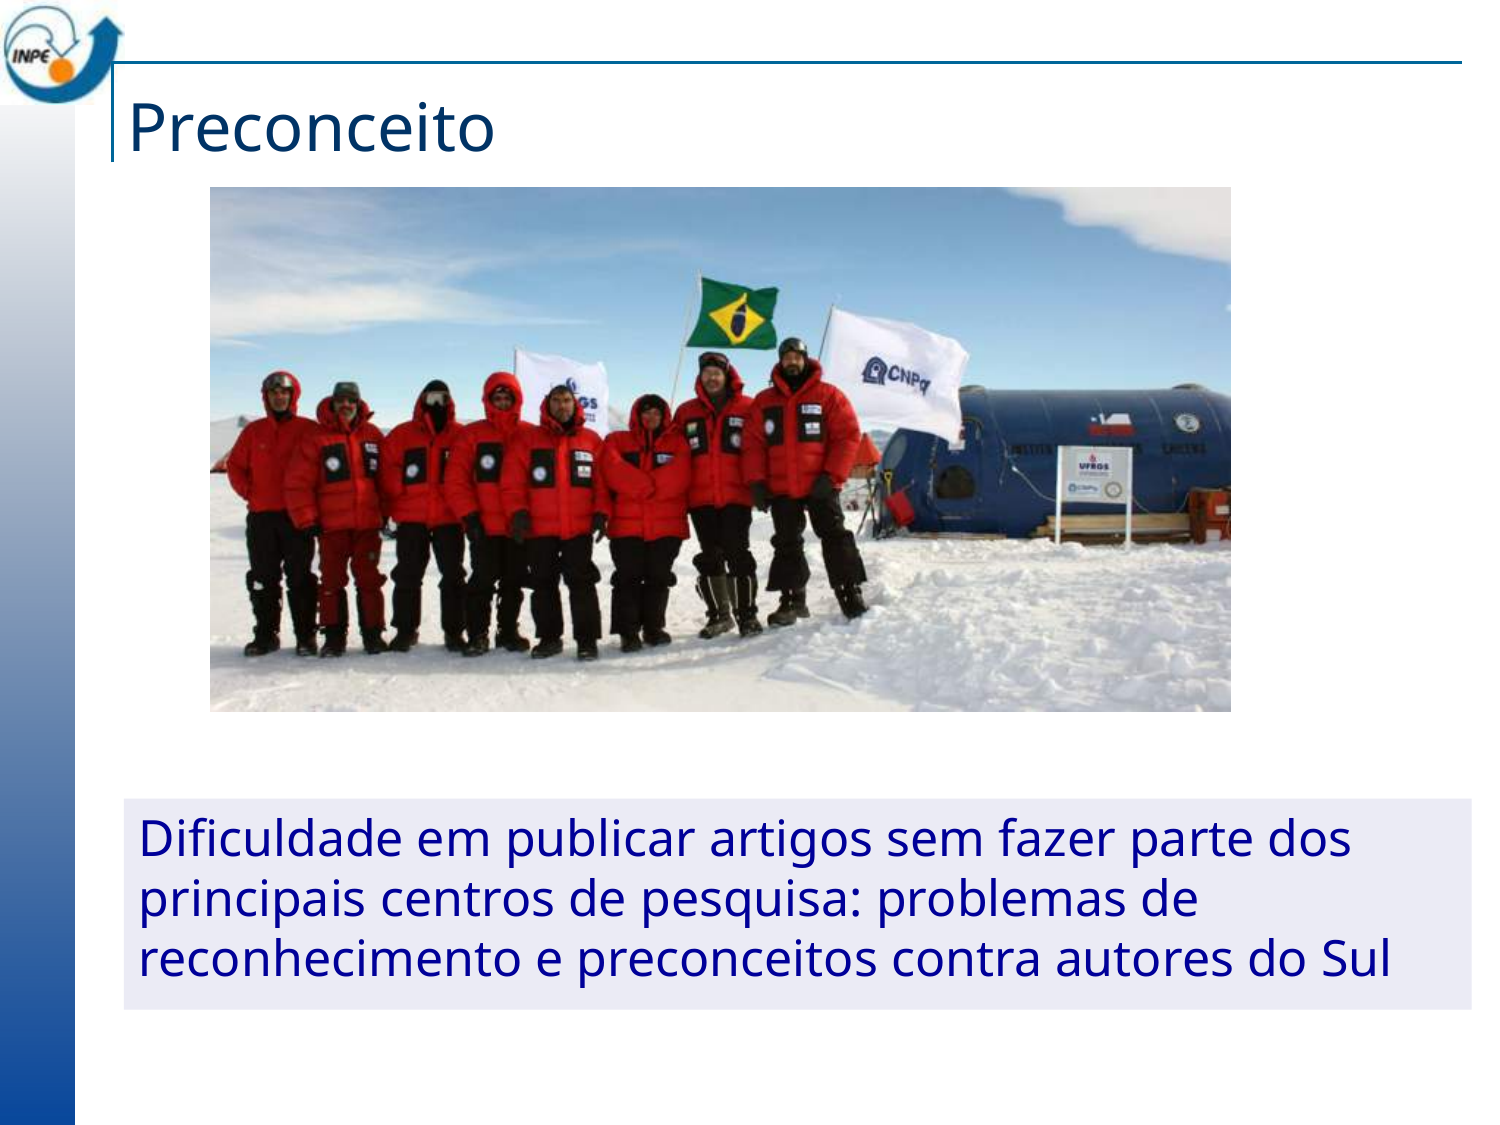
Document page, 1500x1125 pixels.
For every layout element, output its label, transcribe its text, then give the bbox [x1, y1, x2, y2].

title Preconceito [112, 62, 1450, 188]
picture [210, 187, 1231, 712]
picture [0, 0, 125, 105]
list Dificuldade em publicar artigos sem fazer parte dos principais centros de pesquisa: problemas de reconhecimento e preconceitos contra autores do Sul [123, 798, 1472, 1010]
